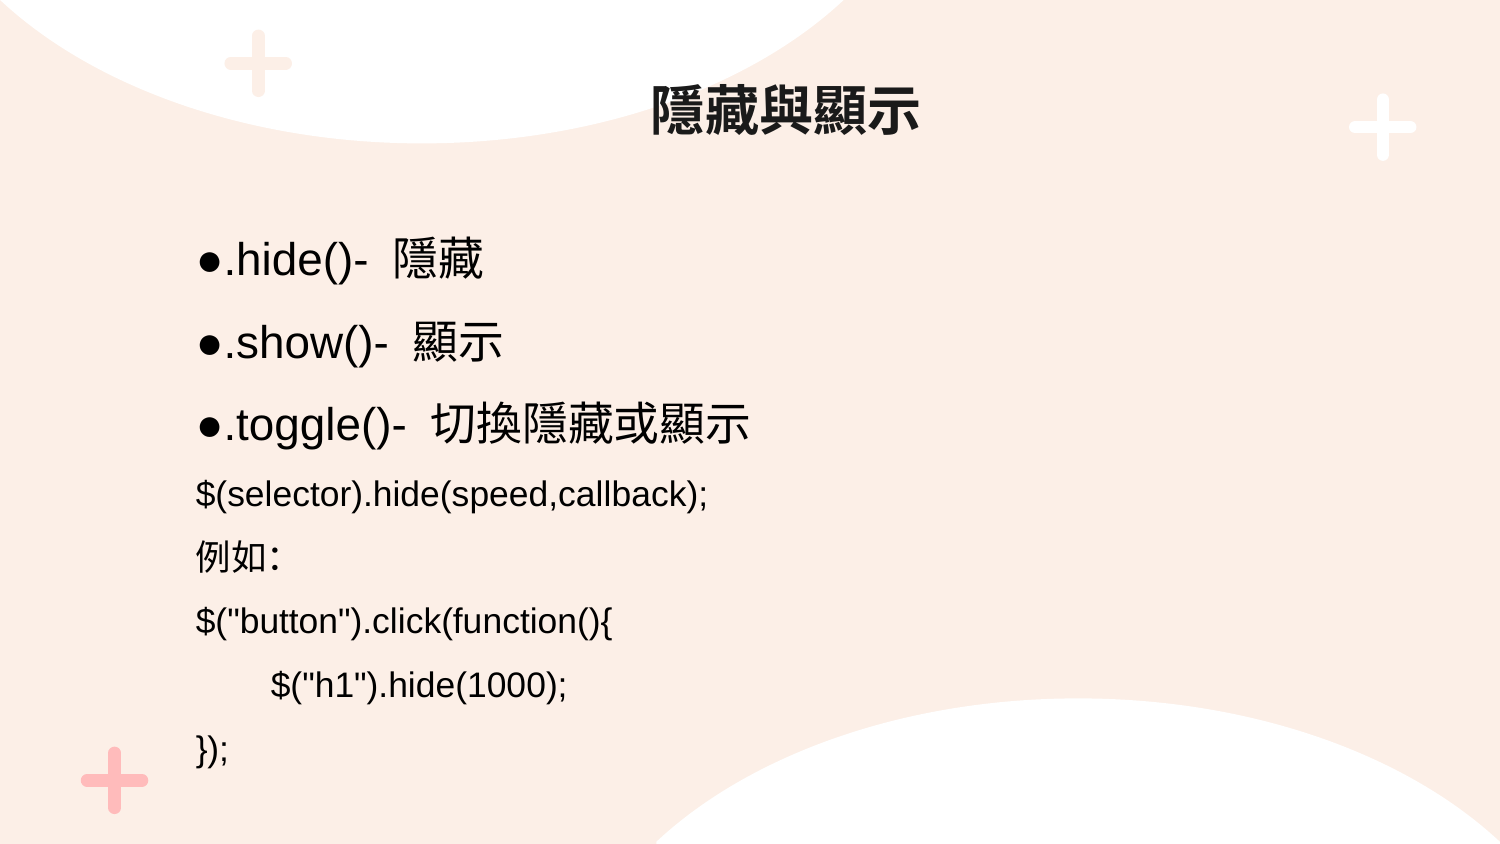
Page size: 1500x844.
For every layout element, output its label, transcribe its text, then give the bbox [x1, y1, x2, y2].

list ●.hide()- 隱藏 ●.show()- 顯示 ●.toggle()- 切換隱藏或顯示 $(selector).hide(speed,callback); 例如： $("button").click(function(){ $("h1").hide(1000); }); [195, 172, 1420, 793]
title 隱藏與顯示 [115, 67, 1383, 163]
